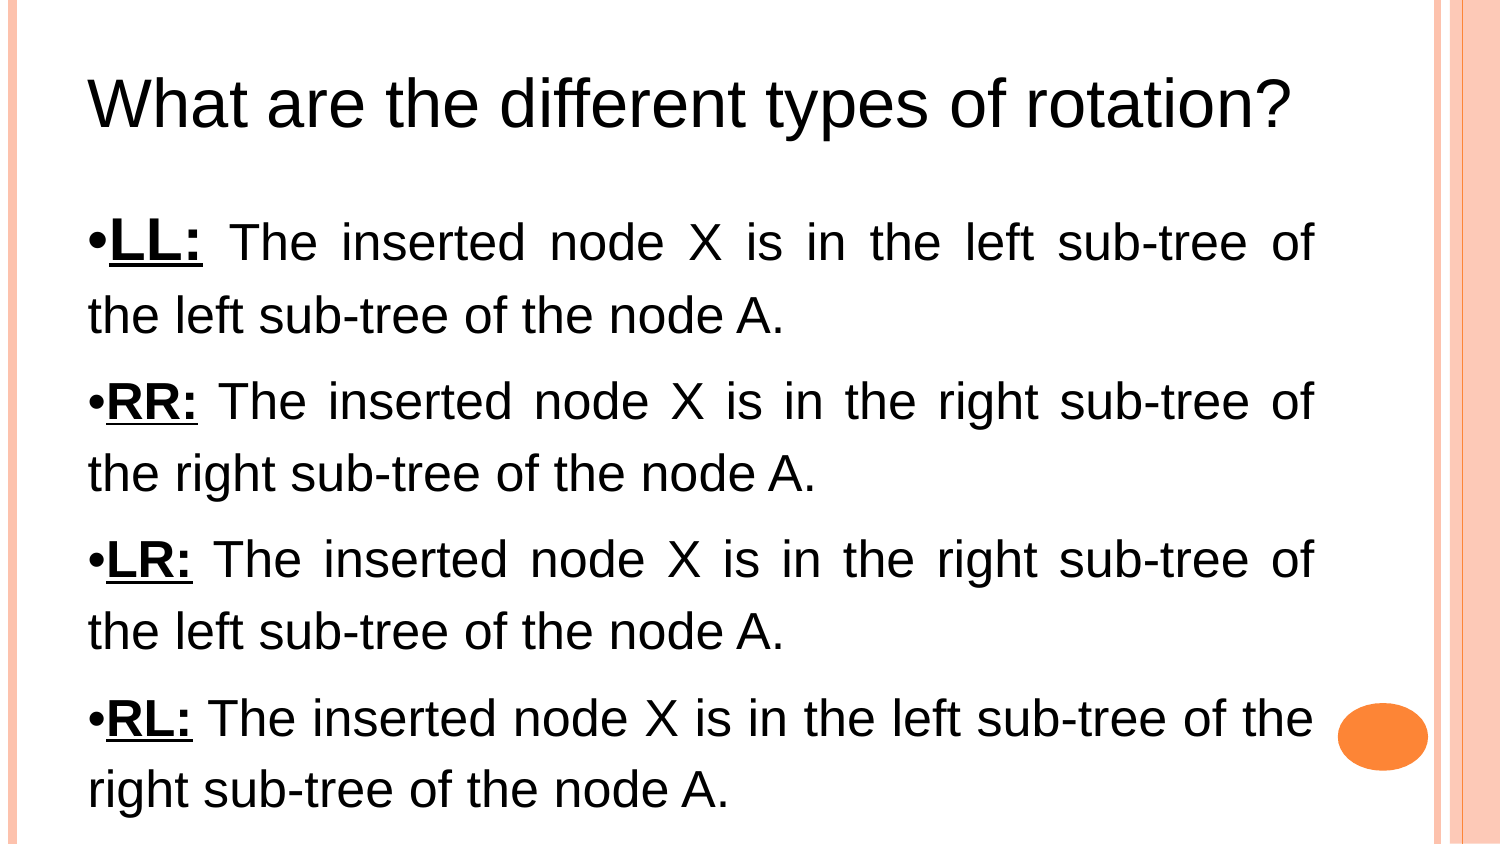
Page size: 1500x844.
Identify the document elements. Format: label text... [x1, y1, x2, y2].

title What are the different types of rotation? [87, 58, 1316, 174]
list •LL: The inserted node X is in the left sub-tree of the left sub-tree of the node A. •RR: The inserted node X is in the right sub-tree of the right sub-tree of the node A. •LR: The inserted node X is in the right sub-tree of the left sub-tree of the node A. •RL: The inserted node X is in the left sub-tree of the right sub-tree of the node A. [87, 188, 1316, 824]
